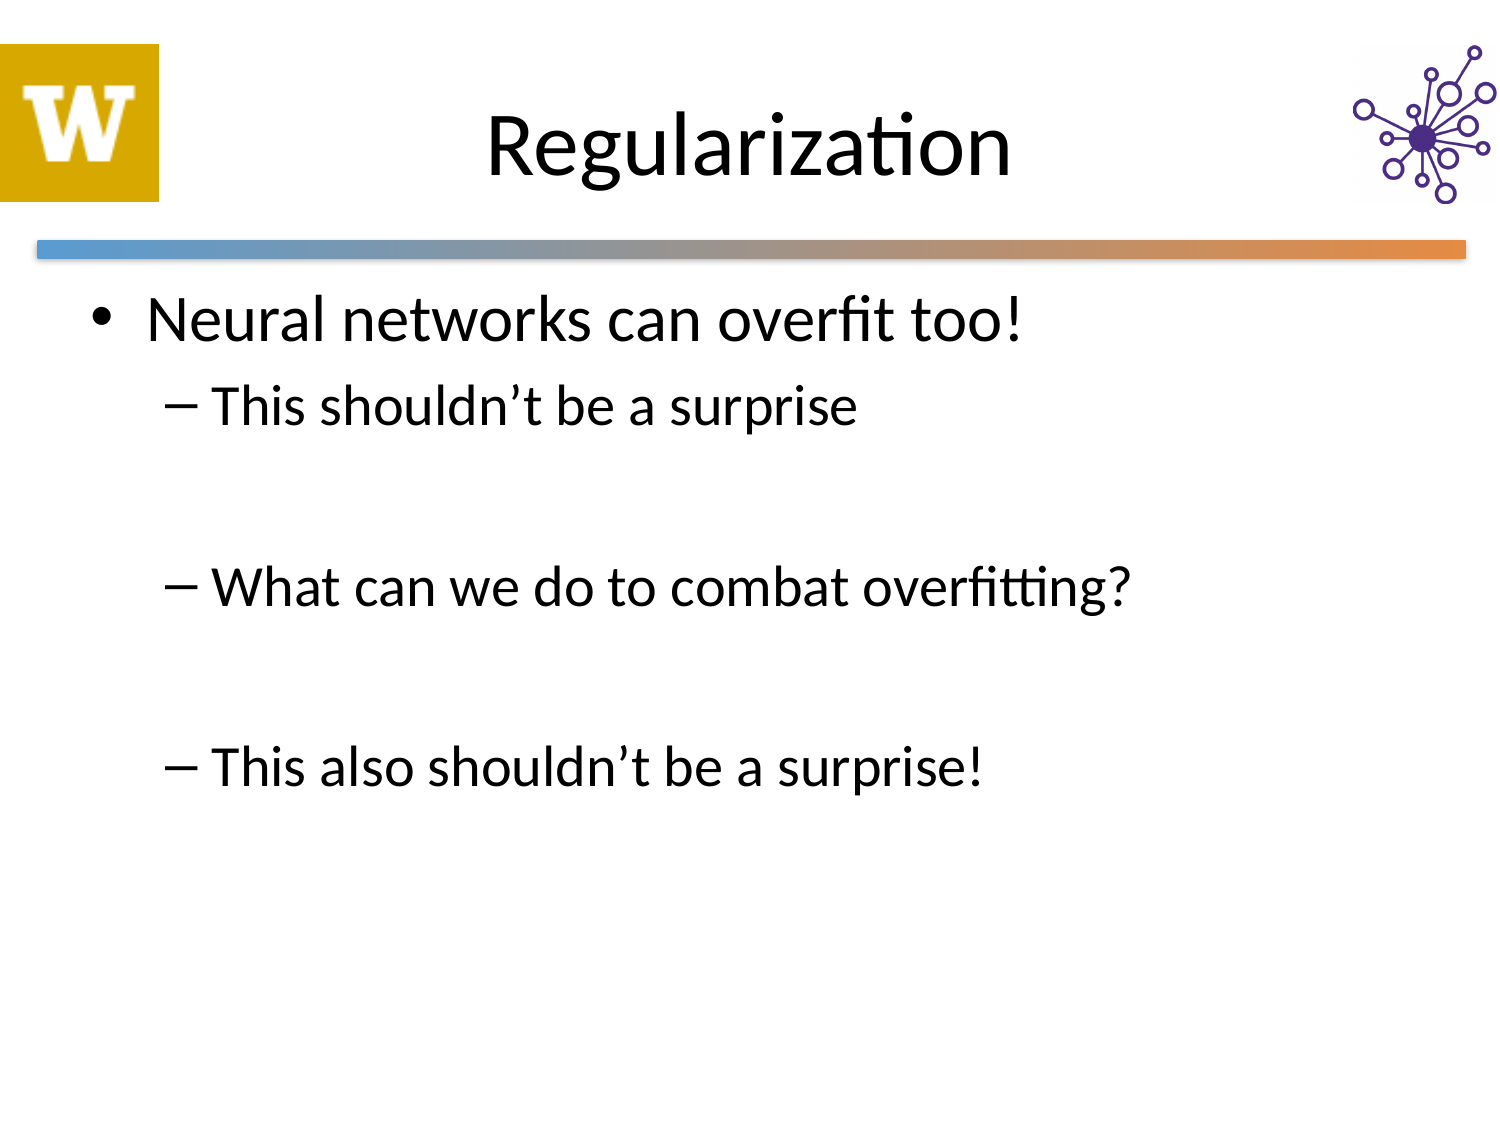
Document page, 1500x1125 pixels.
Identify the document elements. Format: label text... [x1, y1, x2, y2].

picture [0, 44, 159, 202]
title Regularization [75, 45, 1425, 233]
picture [1425, 45, 1497, 204]
list Neural networks can overfit too! This shouldn’t be a surprise What can we do to combat overfitting? This also shouldn’t be a surprise! [75, 267, 1500, 1108]
